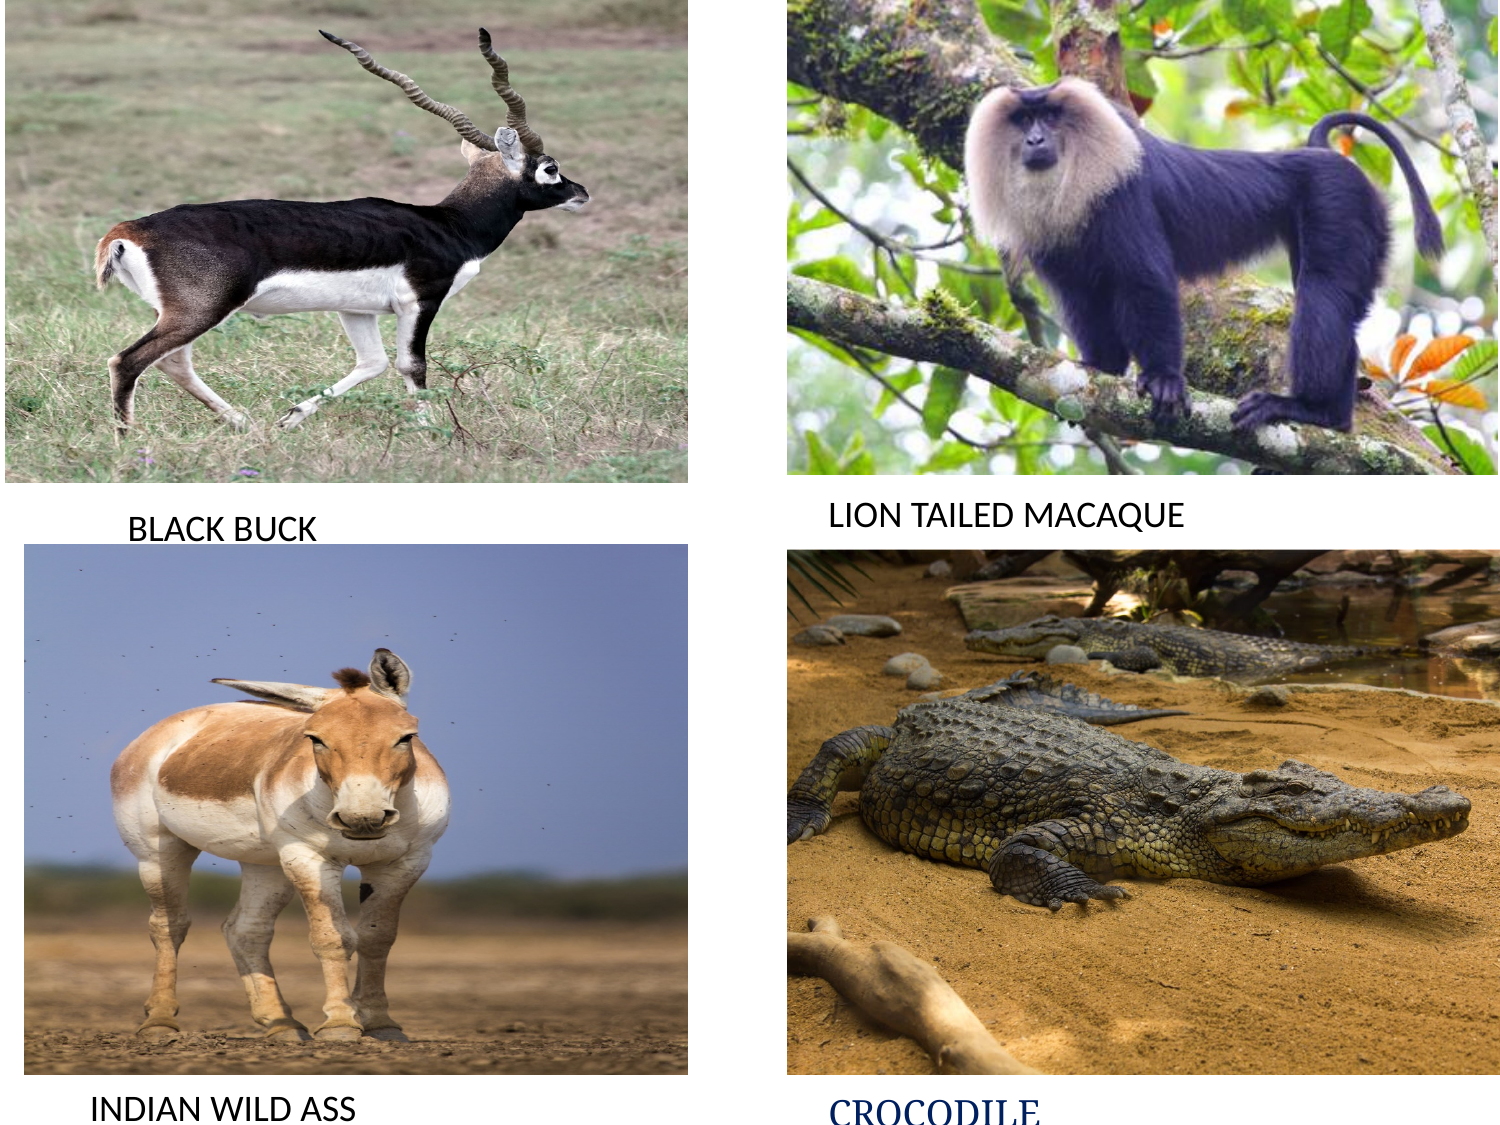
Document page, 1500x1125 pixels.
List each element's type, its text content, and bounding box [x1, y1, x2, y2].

picture [787, 0, 1498, 475]
picture [5, 0, 688, 483]
text_box LION TAILED MACAQUE [813, 482, 1471, 542]
picture [24, 544, 688, 1075]
text_box BLACK BUCK [113, 496, 551, 544]
text_box INDIAN WILD ASS [75, 1076, 551, 1125]
picture [787, 549, 1500, 1075]
text_box CROCODILE [813, 1082, 1363, 1125]
